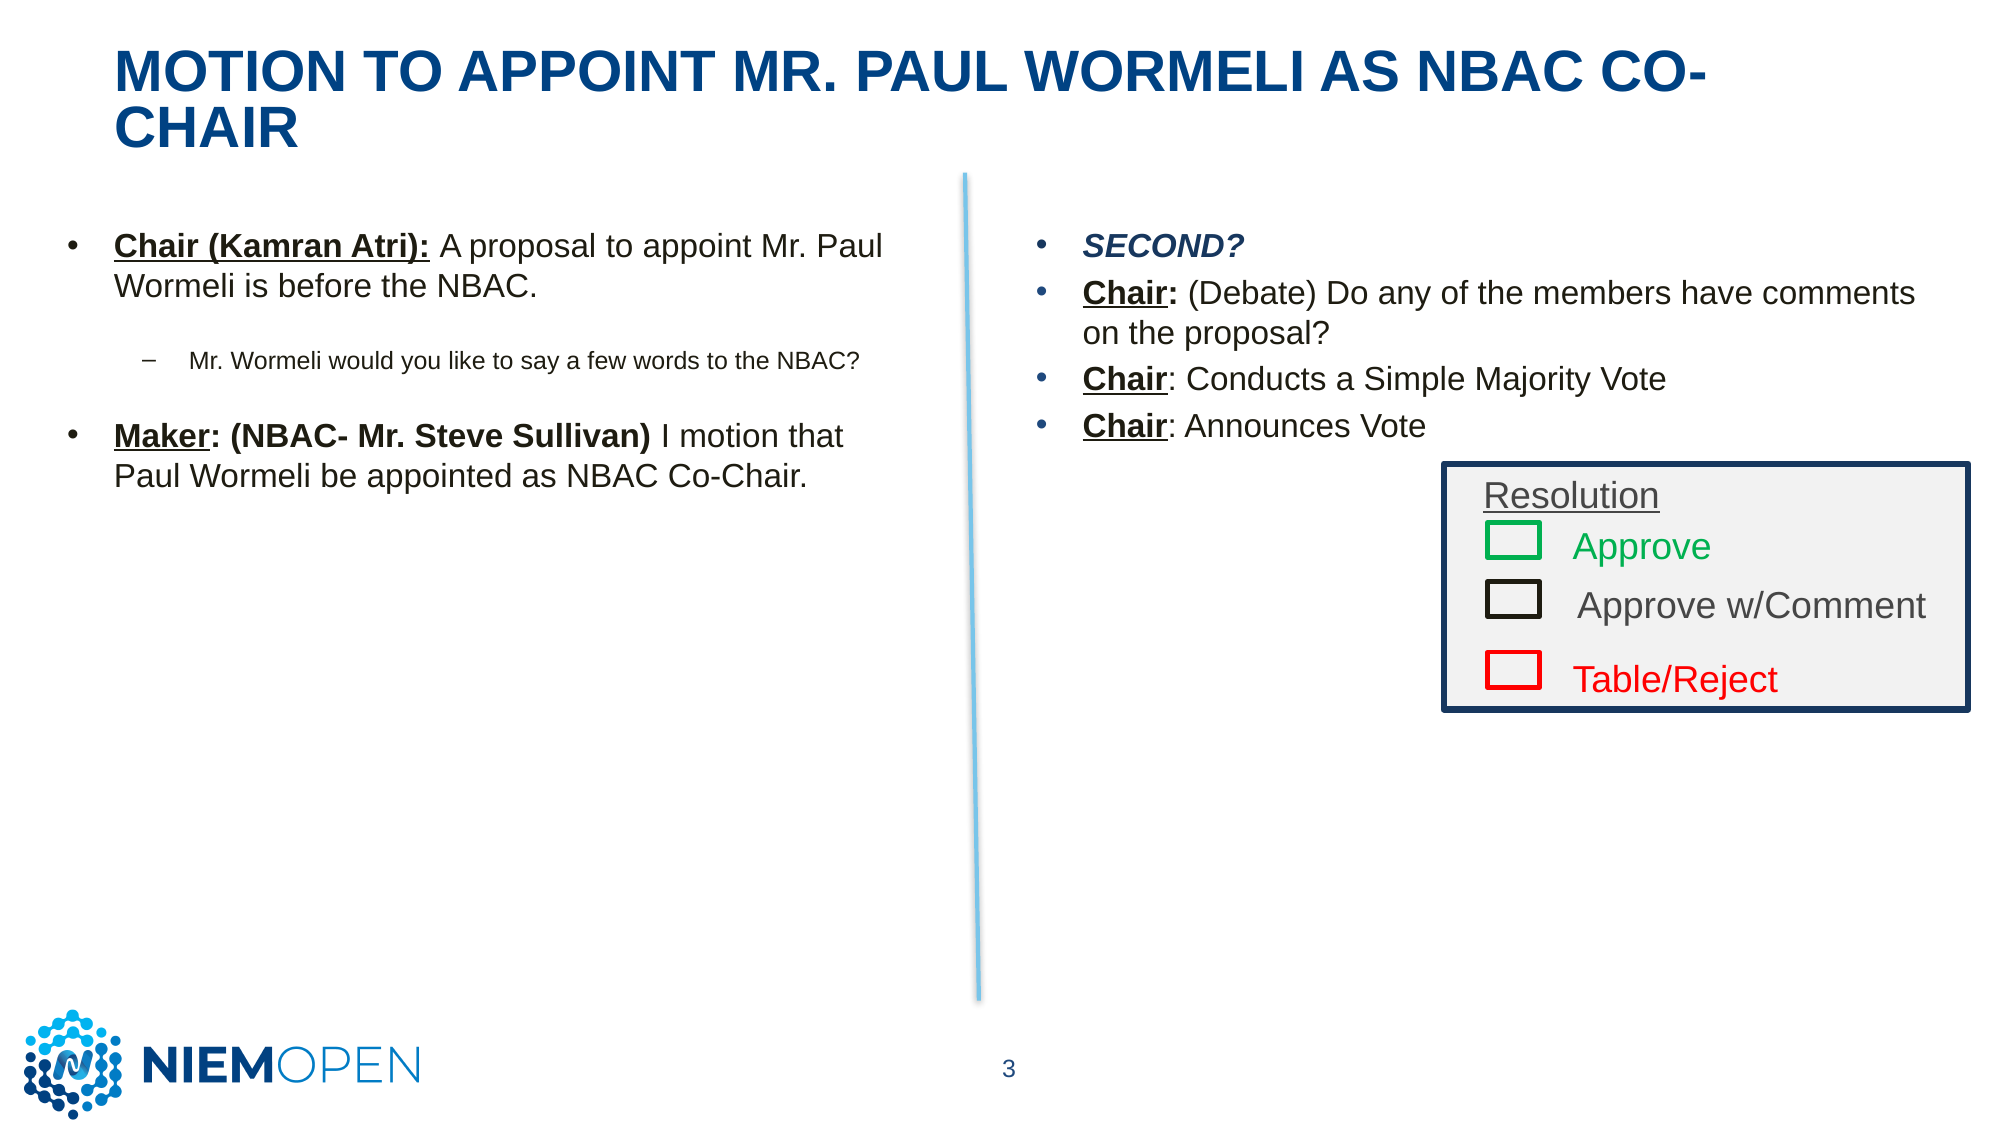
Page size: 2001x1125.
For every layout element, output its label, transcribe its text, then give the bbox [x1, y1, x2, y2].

text_box SECOND? Chair: (Debate) Do any of the members have comments on the proposal? Chair: Conducts a Simple Majority Vote Chair: Announces Vote [1021, 217, 1935, 499]
title Motion to Appoint Mr. Paul Wormeli as NBAC CO-CHAIR [99, 39, 1900, 218]
picture [19, 1004, 424, 1125]
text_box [1443, 463, 1969, 710]
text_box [964, 172, 980, 1001]
slide_number 3 [775, 1045, 1243, 1106]
text_box Chair (Kamran Atri): A proposal to appoint Mr. Paul Wormeli is before the NBAC. Mr. Wormeli would you like to say a few words to the NBAC? Maker: (NBAC- Mr. Steve Sullivan) I motion that Paul Wormeli be appointed as NBAC Co-Chair. [52, 217, 927, 549]
